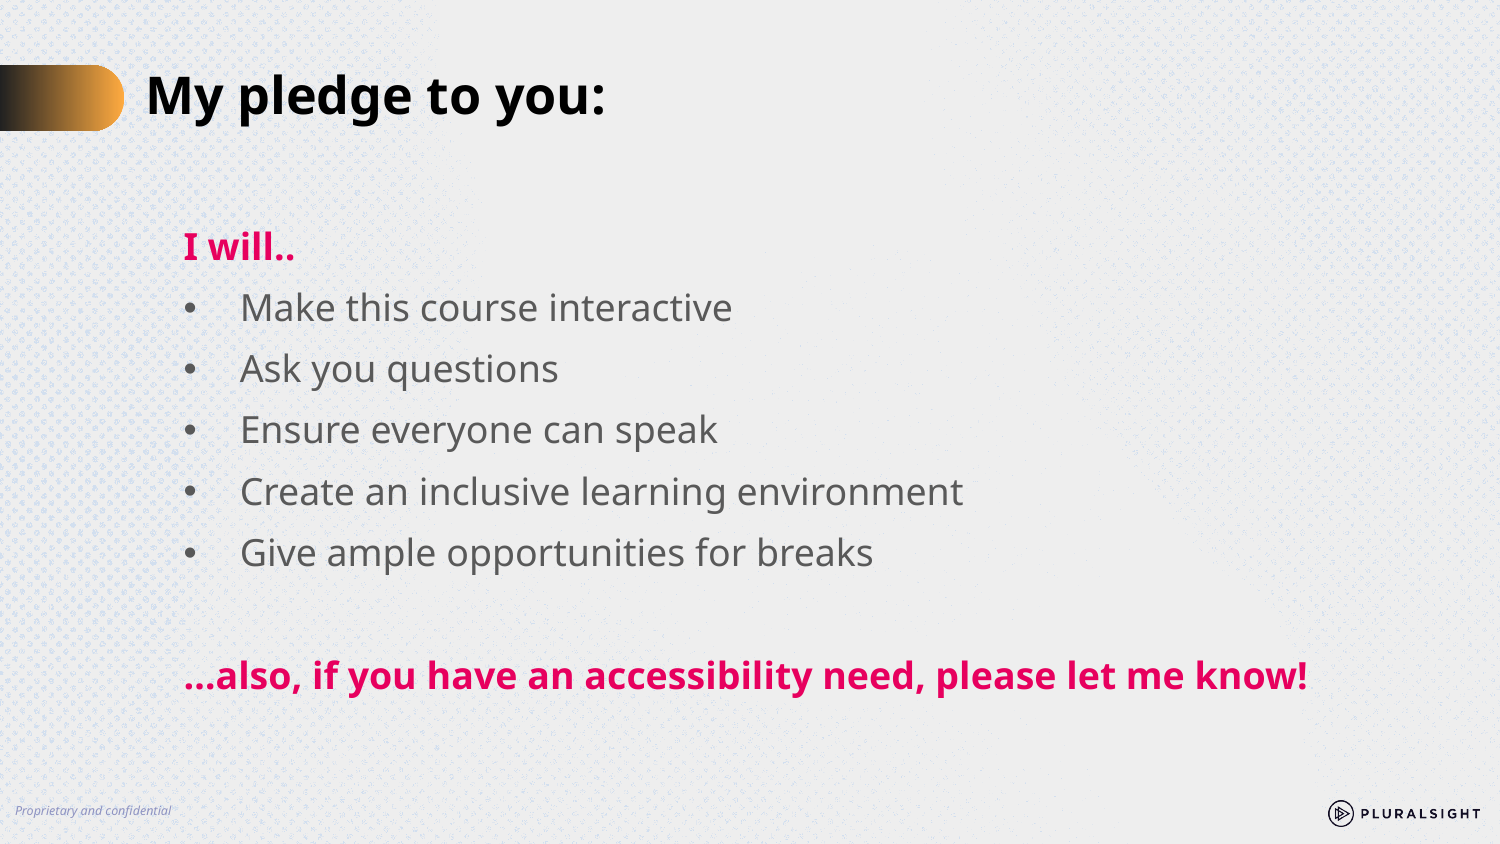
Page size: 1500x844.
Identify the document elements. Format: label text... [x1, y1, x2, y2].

list I will.. Make this course interactive Ask you questions Ensure everyone can speak Create an inclusive learning environment Give ample opportunities for breaks …also, if you have an accessibility need, please let me know! [149, 220, 1425, 733]
picture [0, 0, 1500, 844]
title My pledge to you: [130, 55, 1425, 141]
